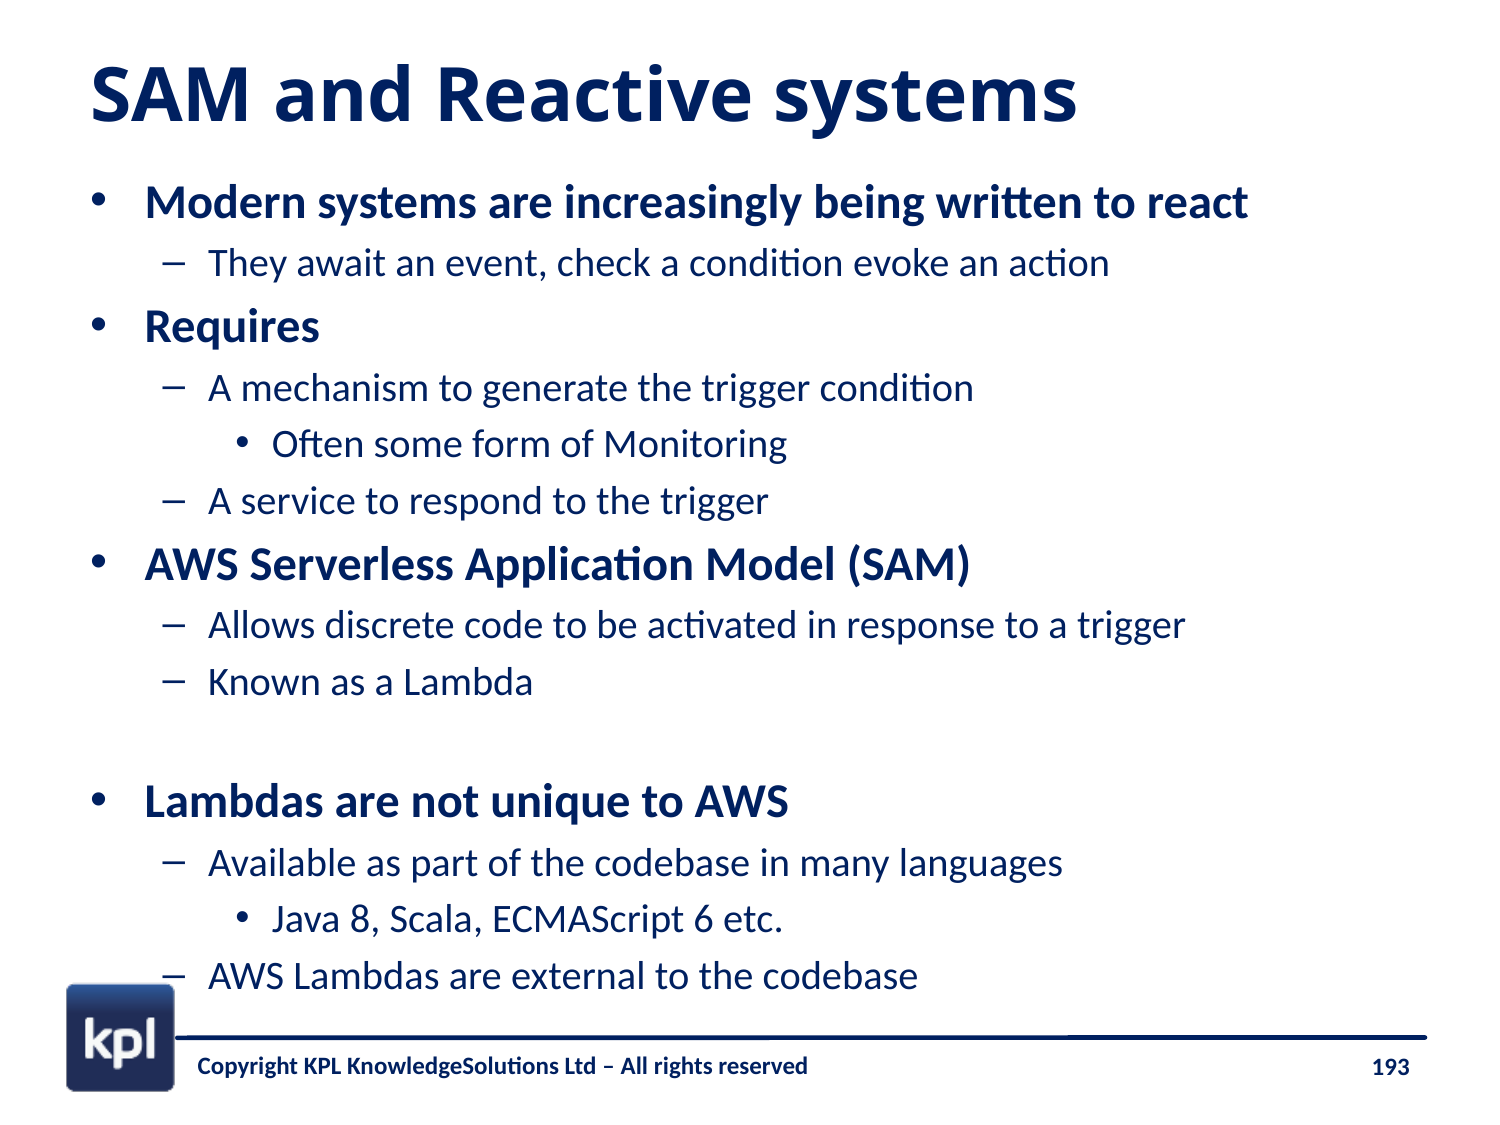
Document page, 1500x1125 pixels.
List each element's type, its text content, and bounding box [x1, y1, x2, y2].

picture [62, 980, 178, 1095]
title SAM and Reactive systems [75, 45, 1471, 138]
list Modern systems are increasingly being written to react They await an event, check a condition evoke an action Requires A mechanism to generate the trigger condition Often some form of Monitoring A service to respond to the trigger AWS Serverless Application Model (SAM) Allows discrete code to be activated in response to a trigger Known as a Lambda Lambdas are not unique to AWS Available as part of the codebase in many languages Java 8, Scala, ECMAScript 6 etc. AWS Lambdas are external to the codebase [75, 162, 1425, 1013]
slide_number 193 [987, 1042, 1425, 1103]
text_box Copyright KPL KnowledgeSolutions Ltd – All rights reserved [182, 1042, 1093, 1088]
